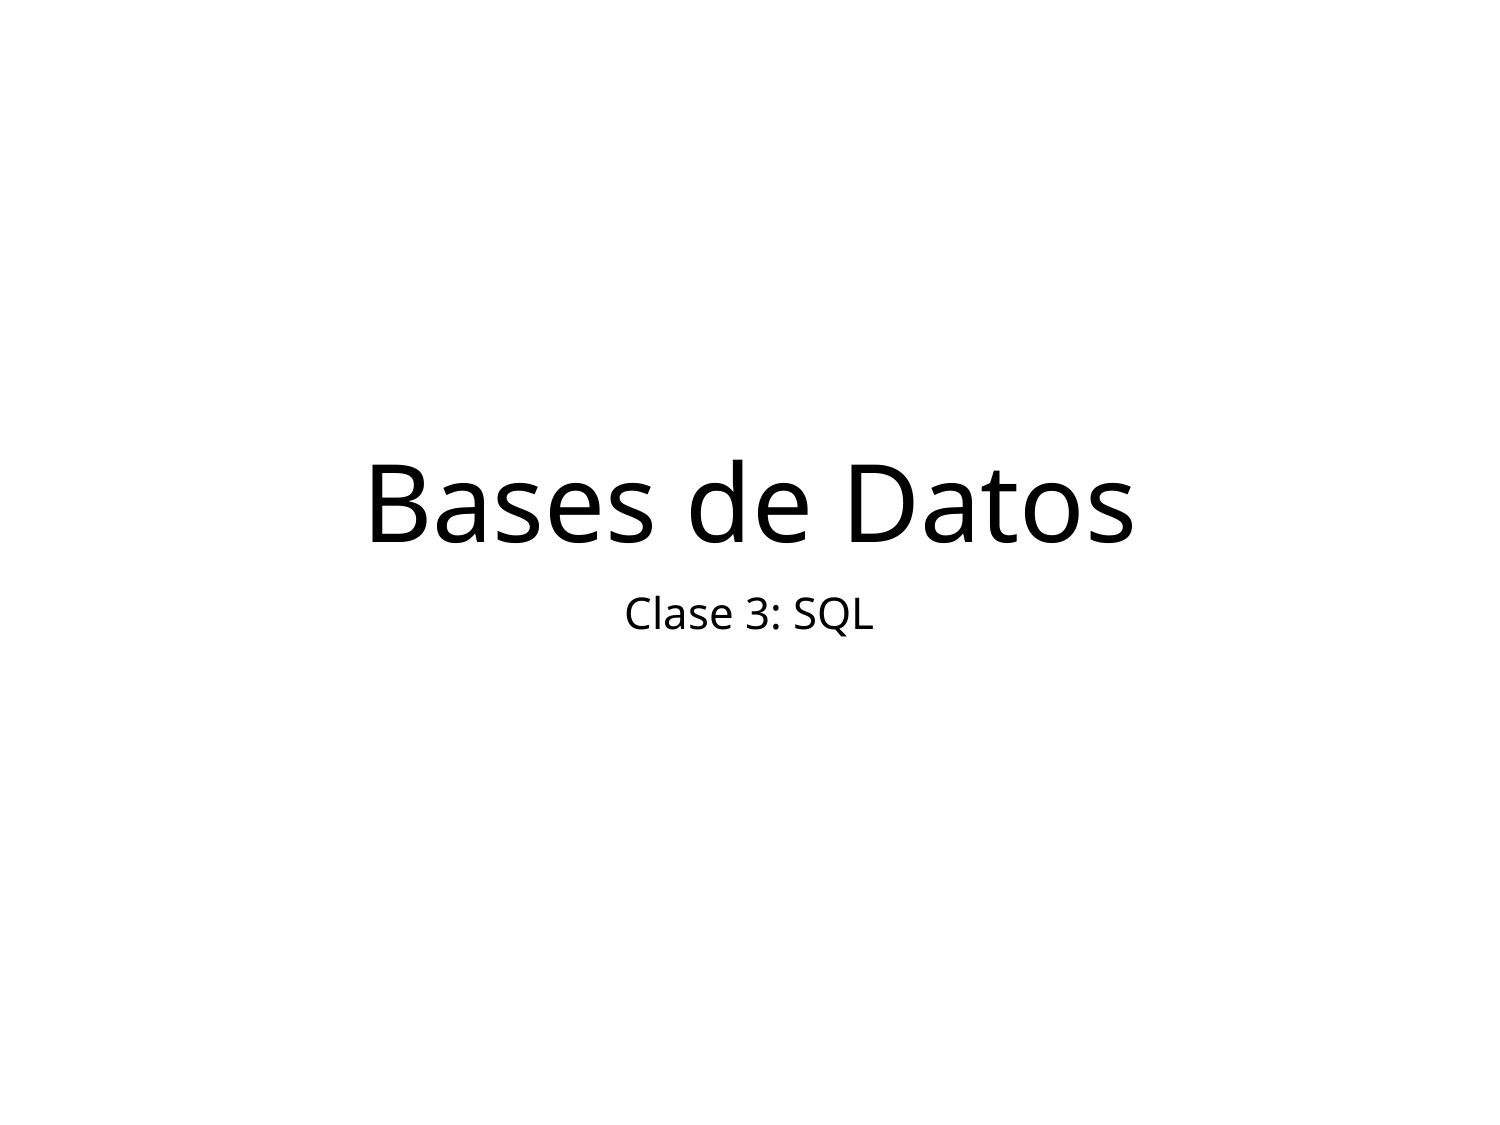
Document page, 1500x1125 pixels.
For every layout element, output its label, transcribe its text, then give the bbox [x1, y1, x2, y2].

subtitle Clase 3: SQL [146, 580, 1354, 711]
title Bases de Datos [146, 188, 1354, 570]
